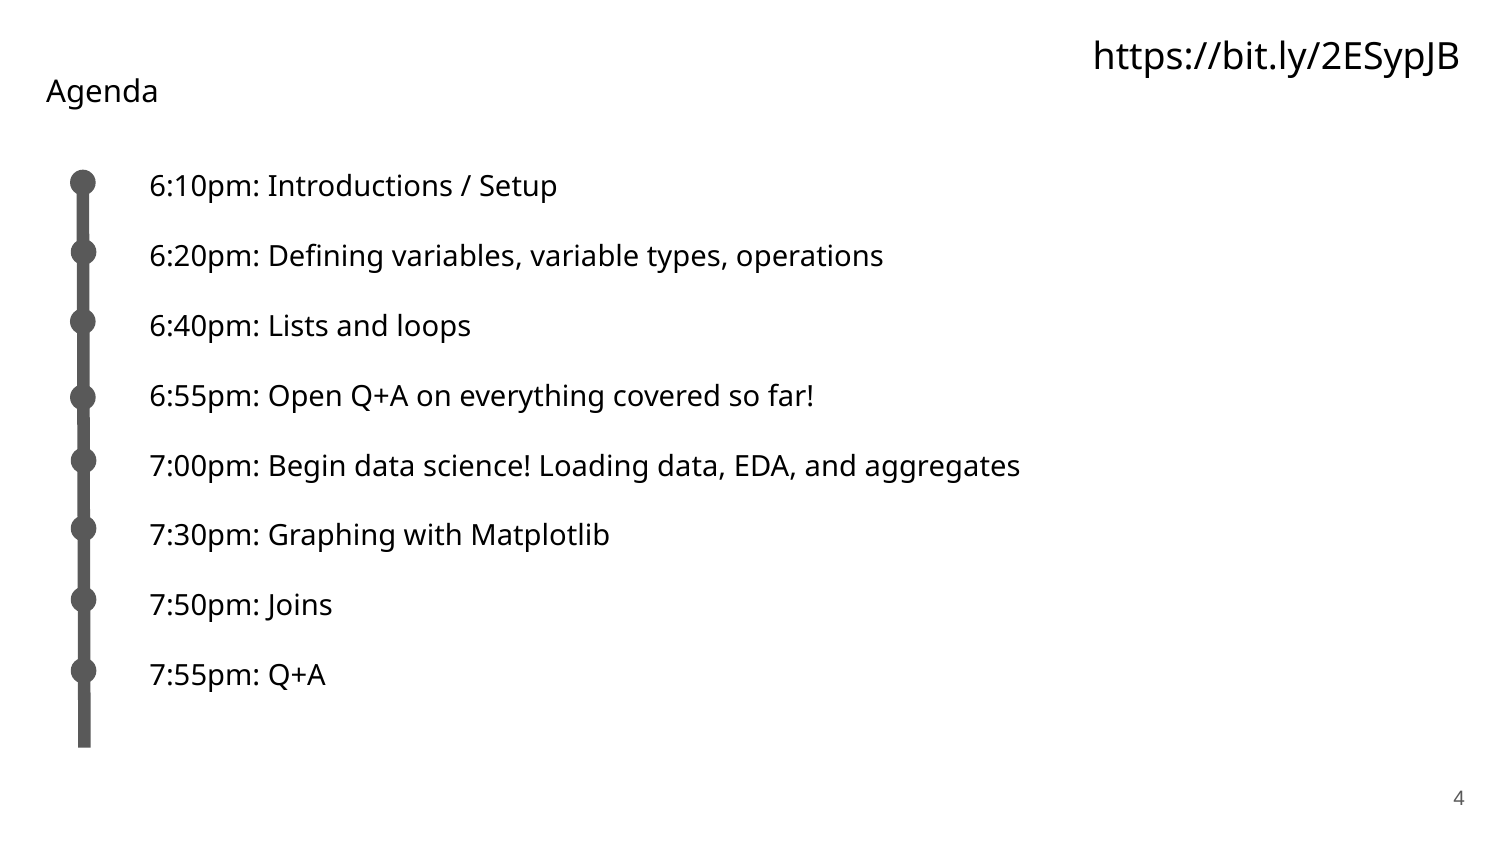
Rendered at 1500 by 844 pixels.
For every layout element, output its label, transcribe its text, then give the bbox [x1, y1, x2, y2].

text_box [89, 386, 95, 408]
text_box [89, 659, 96, 682]
text_box Agenda [40, 68, 568, 113]
text_box https://bit.ly/2ESypJB [1077, 17, 1480, 83]
text_box [89, 241, 96, 263]
text_box [89, 517, 96, 540]
text_box [70, 170, 95, 194]
text_box [71, 589, 77, 610]
text_box [70, 310, 77, 333]
text_box [89, 311, 95, 332]
text_box [71, 660, 77, 681]
text_box [71, 518, 77, 539]
text_box [89, 588, 96, 611]
text_box [89, 449, 96, 472]
text_box [71, 450, 77, 471]
text_box [71, 241, 77, 263]
text_box [70, 386, 77, 408]
text_box 6:10pm: Introductions / Setup 6:20pm: Defining variables, variable types, operations 6:40pm: Lists and loops 6:55pm: Open Q+A on everything covered so far! 7:00pm: Begin data science! Loading data, EDA, and aggregates 7:30pm: Graphing with Matplotlib 7:50pm: Joins 7:55pm: Q+A [134, 152, 1449, 743]
slide_number ‹#› [1389, 764, 1480, 830]
